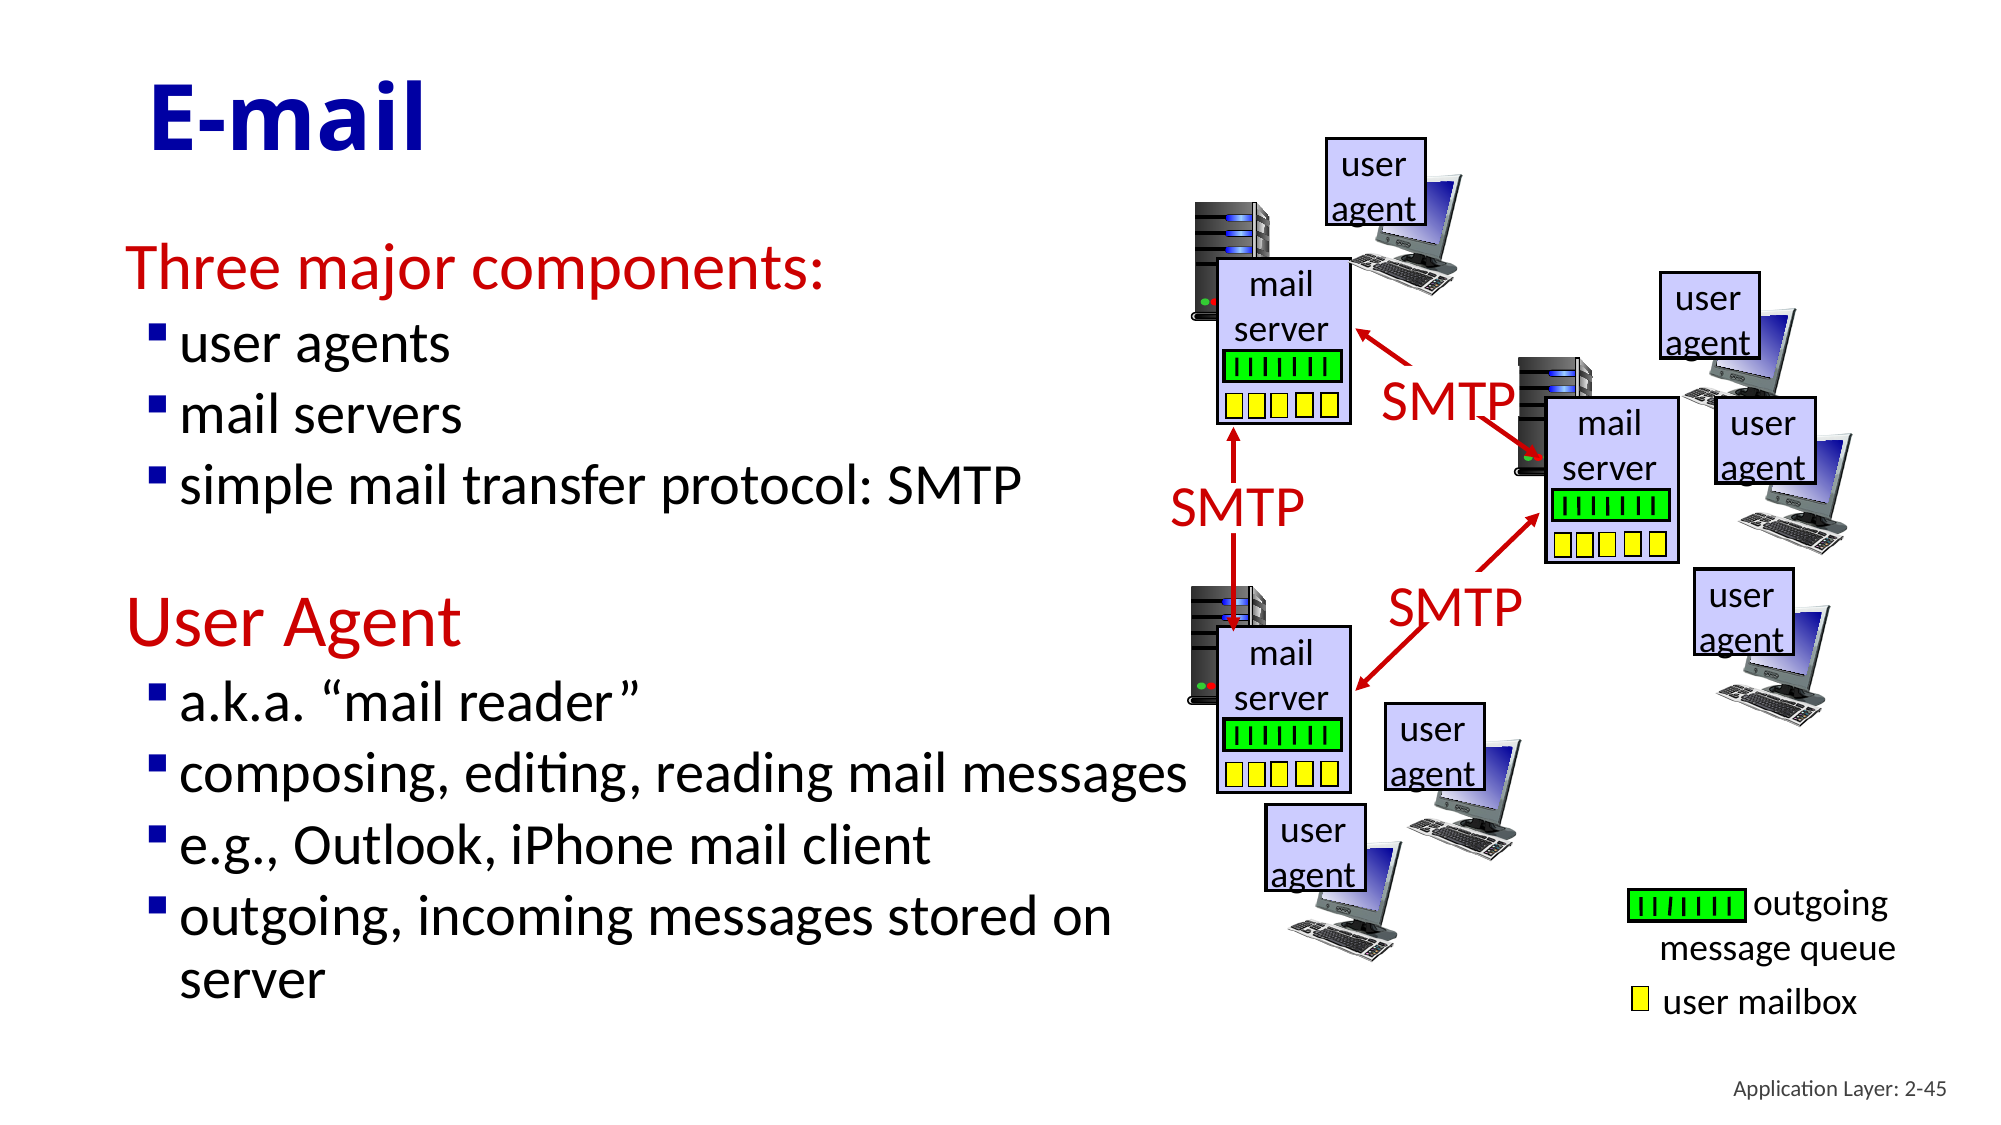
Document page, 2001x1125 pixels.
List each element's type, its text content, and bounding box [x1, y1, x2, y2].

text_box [1154, 328, 1254, 691]
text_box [1628, 870, 1914, 1031]
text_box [1187, 691, 1254, 793]
text_box Three major components: user agents mail servers simple mail transfer protocol: SMTP User Agent a.k.a. “mail reader” composing, editing, reading mail messages e.g., Outlook, iPhone mail client outgoing, incoming messages stored on server [89, 224, 1258, 1025]
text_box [1187, 202, 1254, 328]
title E-mail [131, 47, 1856, 195]
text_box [1254, 131, 1857, 972]
slide_number Application Layer: 2-45 [1512, 1056, 1963, 1117]
